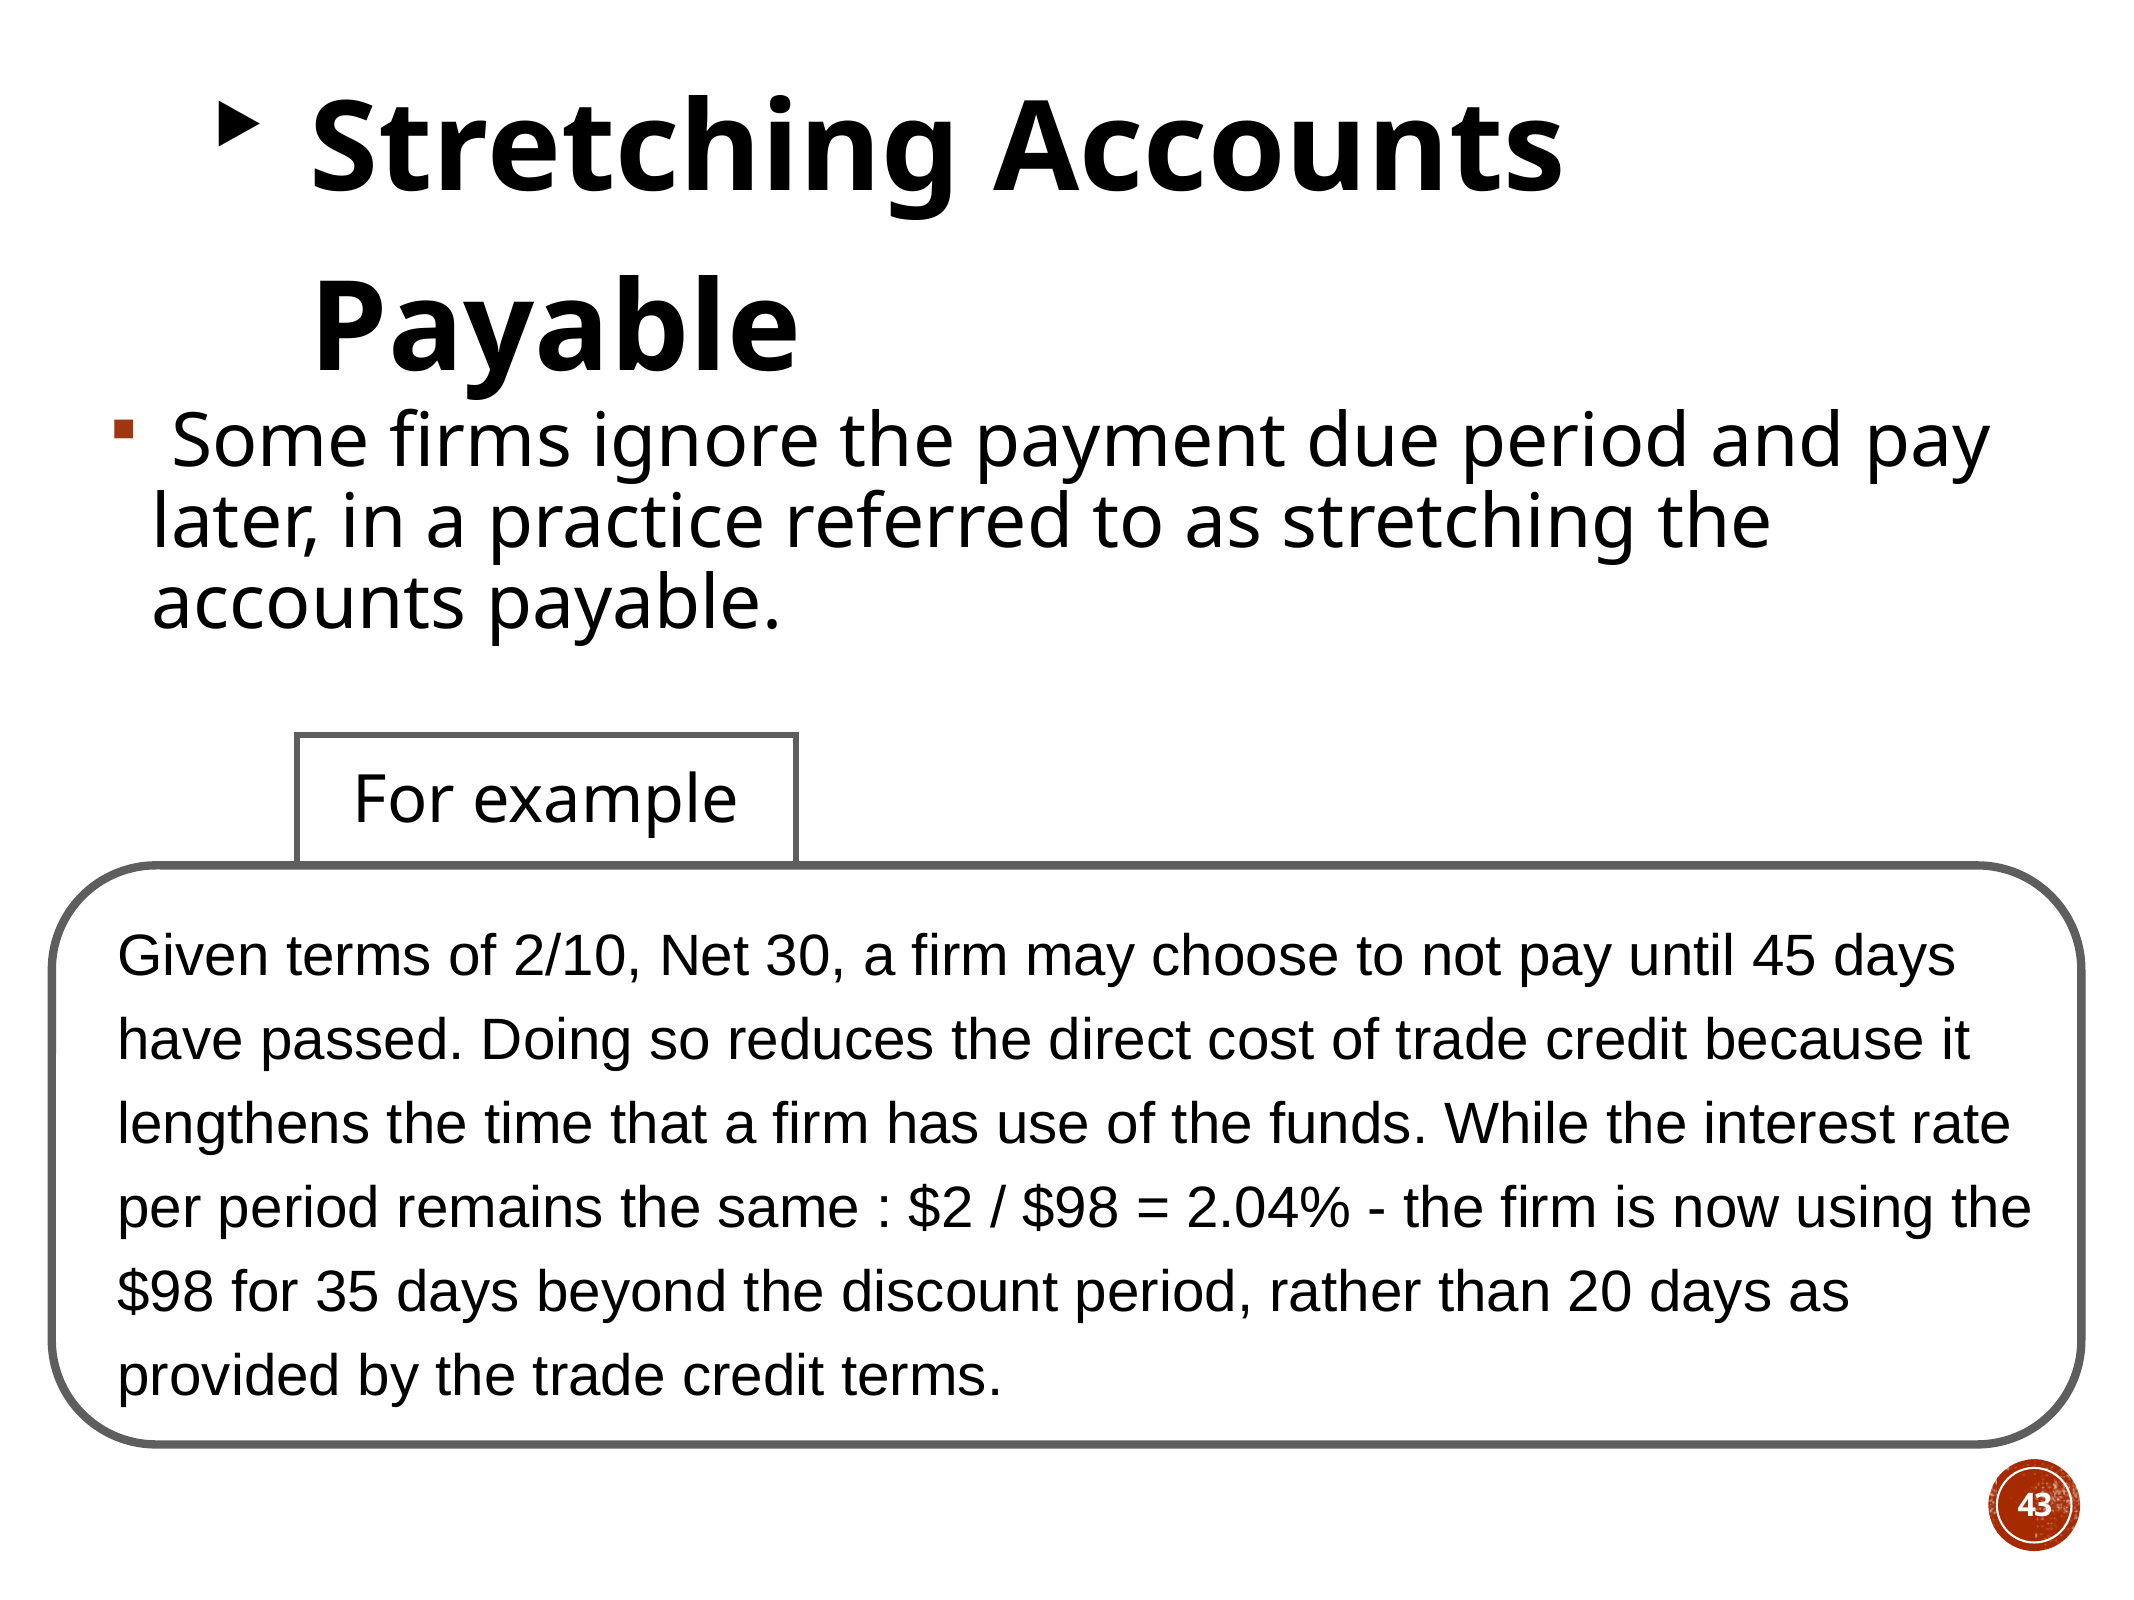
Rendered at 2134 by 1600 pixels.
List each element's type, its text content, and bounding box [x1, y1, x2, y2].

text_box For example [344, 747, 749, 844]
text_box Given terms of 2/10, Net 30, a firm may choose to not pay until 45 days have passed. Doing so reduces the direct cost of trade credit because it lengthens the time that a firm has use of the funds. While the interest rate per period remains the same : $2 / $98 = 2.04% - the firm is now using the $98 for 35 days beyond the discount period, rather than 20 days as provided by the trade credit terms. [109, 894, 2085, 1416]
slide_number 43 [1979, 1463, 2092, 1549]
text_box Some firms ignore the payment due period and pay later, in a practice referred to as stretching the accounts payable. [0, 394, 2085, 702]
text_box [51, 865, 2049, 1445]
text_box [297, 735, 796, 865]
text_box Stretching Accounts Payable [119, 27, 2034, 394]
